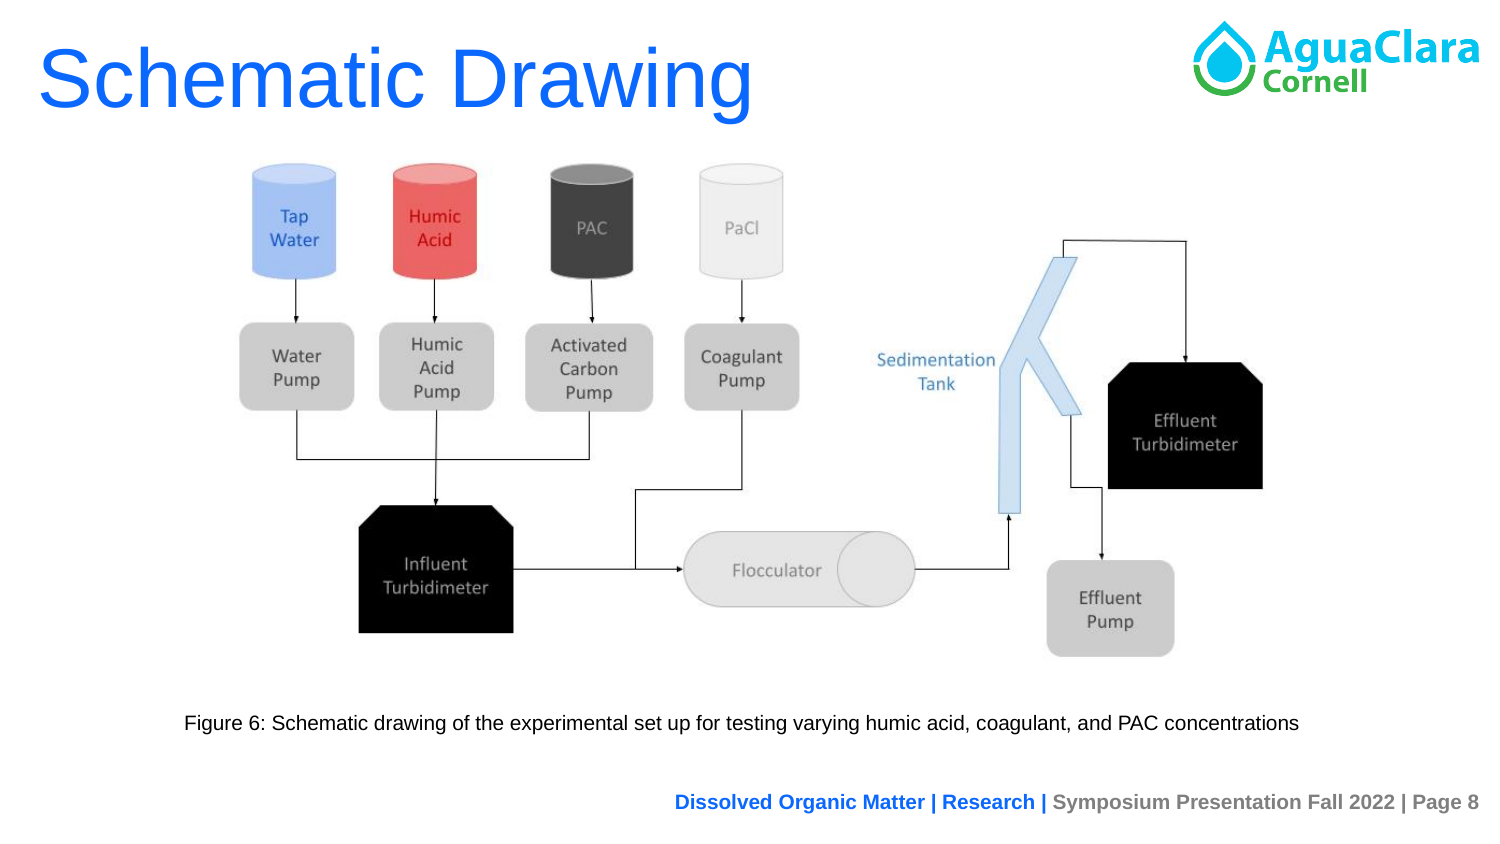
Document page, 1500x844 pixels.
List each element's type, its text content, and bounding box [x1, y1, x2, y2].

text_box Schematic Drawing [17, 42, 825, 145]
picture [234, 143, 1266, 664]
picture [1180, 12, 1488, 110]
text_box Figure 6: Schematic drawing of the experimental set up for testing varying humic acid, coagulant, and PAC concentrations [169, 697, 1331, 748]
text_box Dissolved Organic Matter | Research | Symposium Presentation Fall 2022 | Page 8 [632, 781, 1500, 844]
